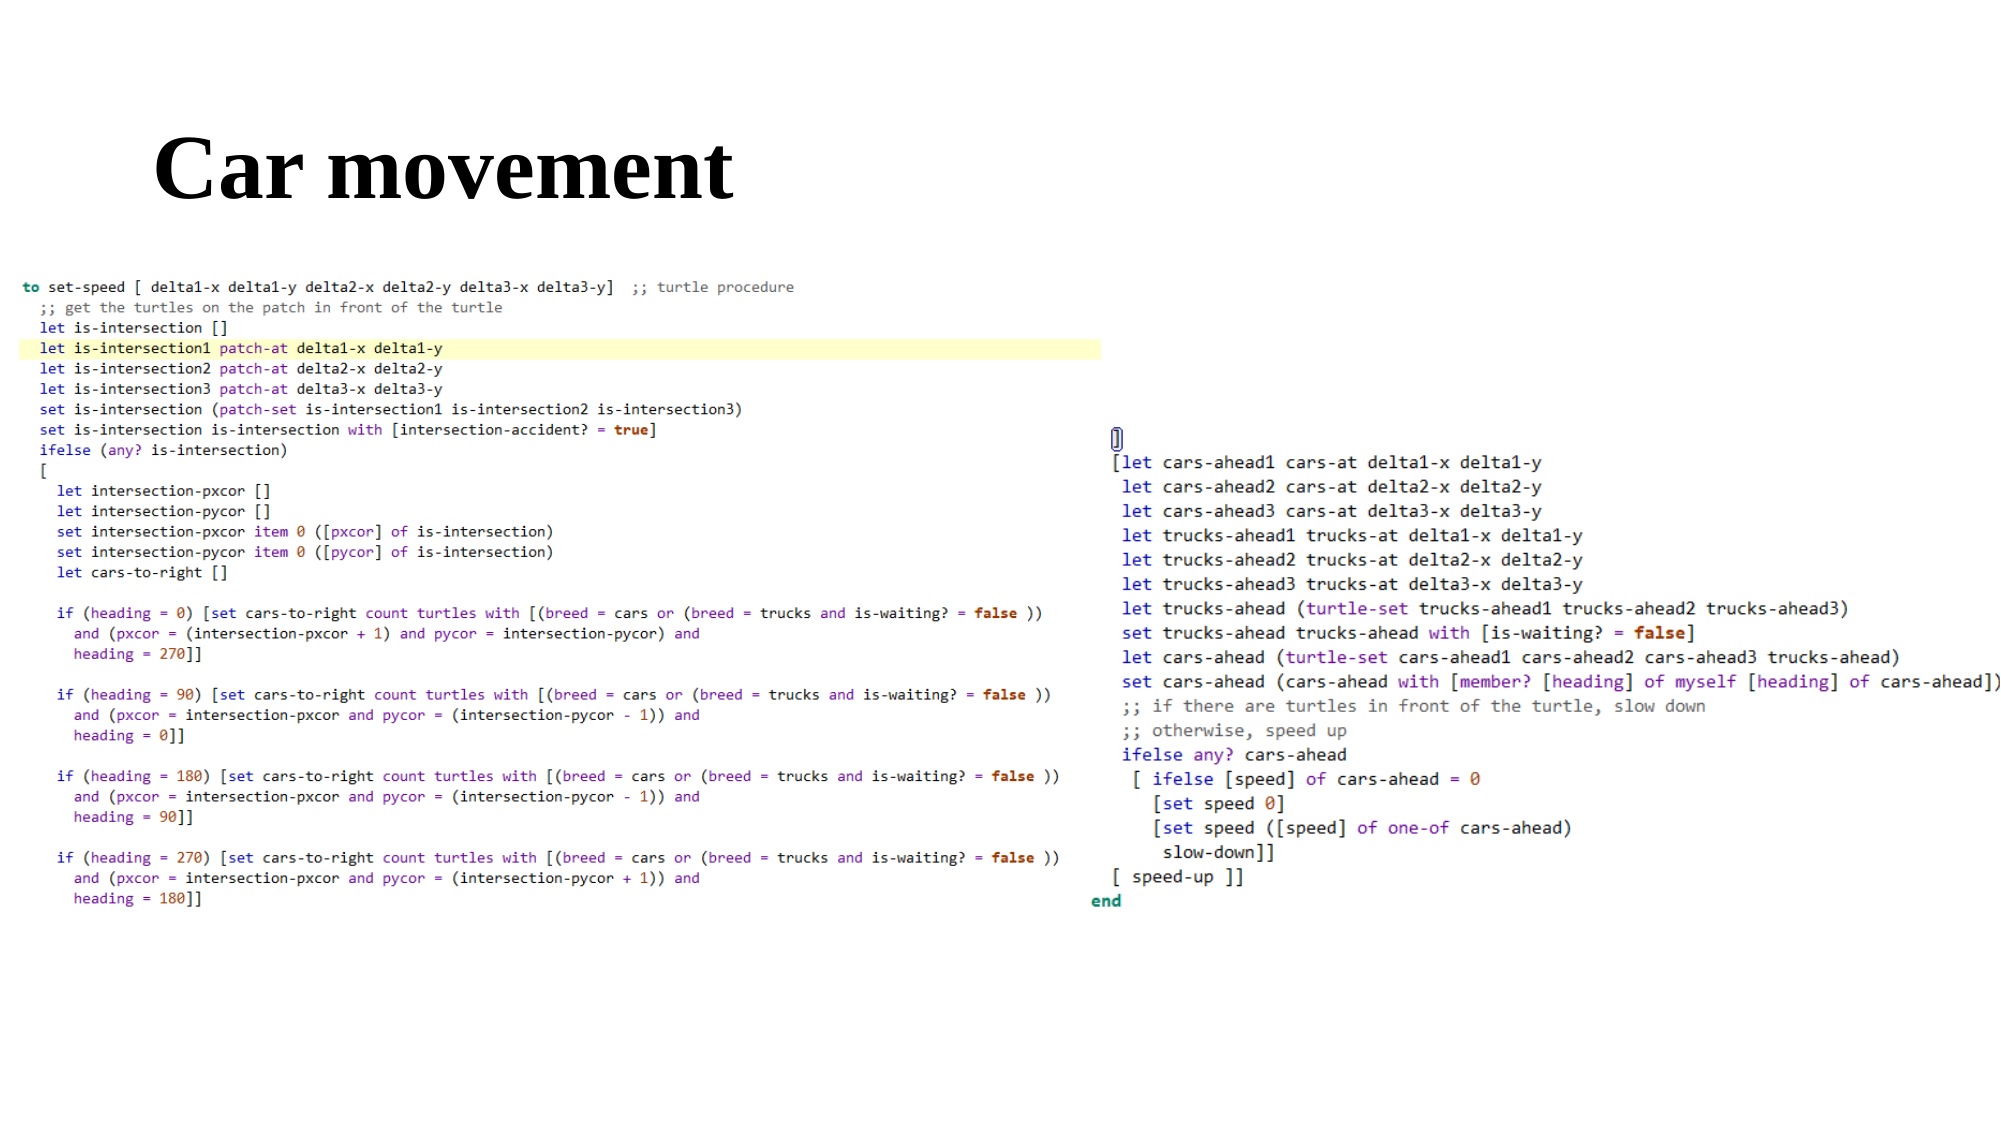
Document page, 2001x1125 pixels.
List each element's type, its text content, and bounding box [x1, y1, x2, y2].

picture [19, 277, 2000, 912]
title Car movement [137, 59, 1863, 278]
